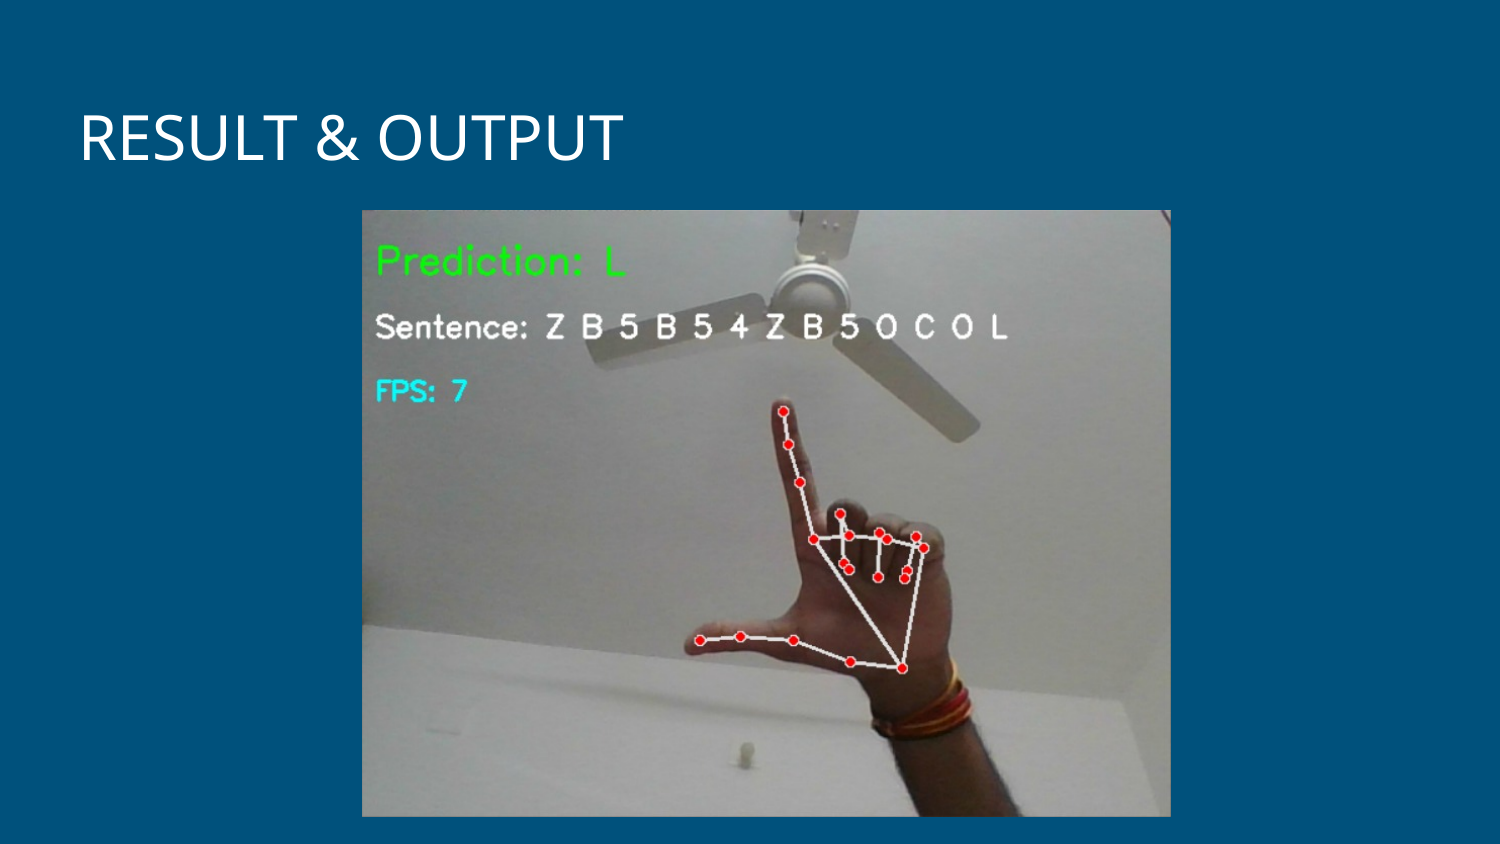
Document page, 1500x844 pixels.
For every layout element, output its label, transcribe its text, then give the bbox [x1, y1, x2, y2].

picture [363, 211, 1170, 816]
title RESULT & OUTPUT [63, 75, 1437, 188]
